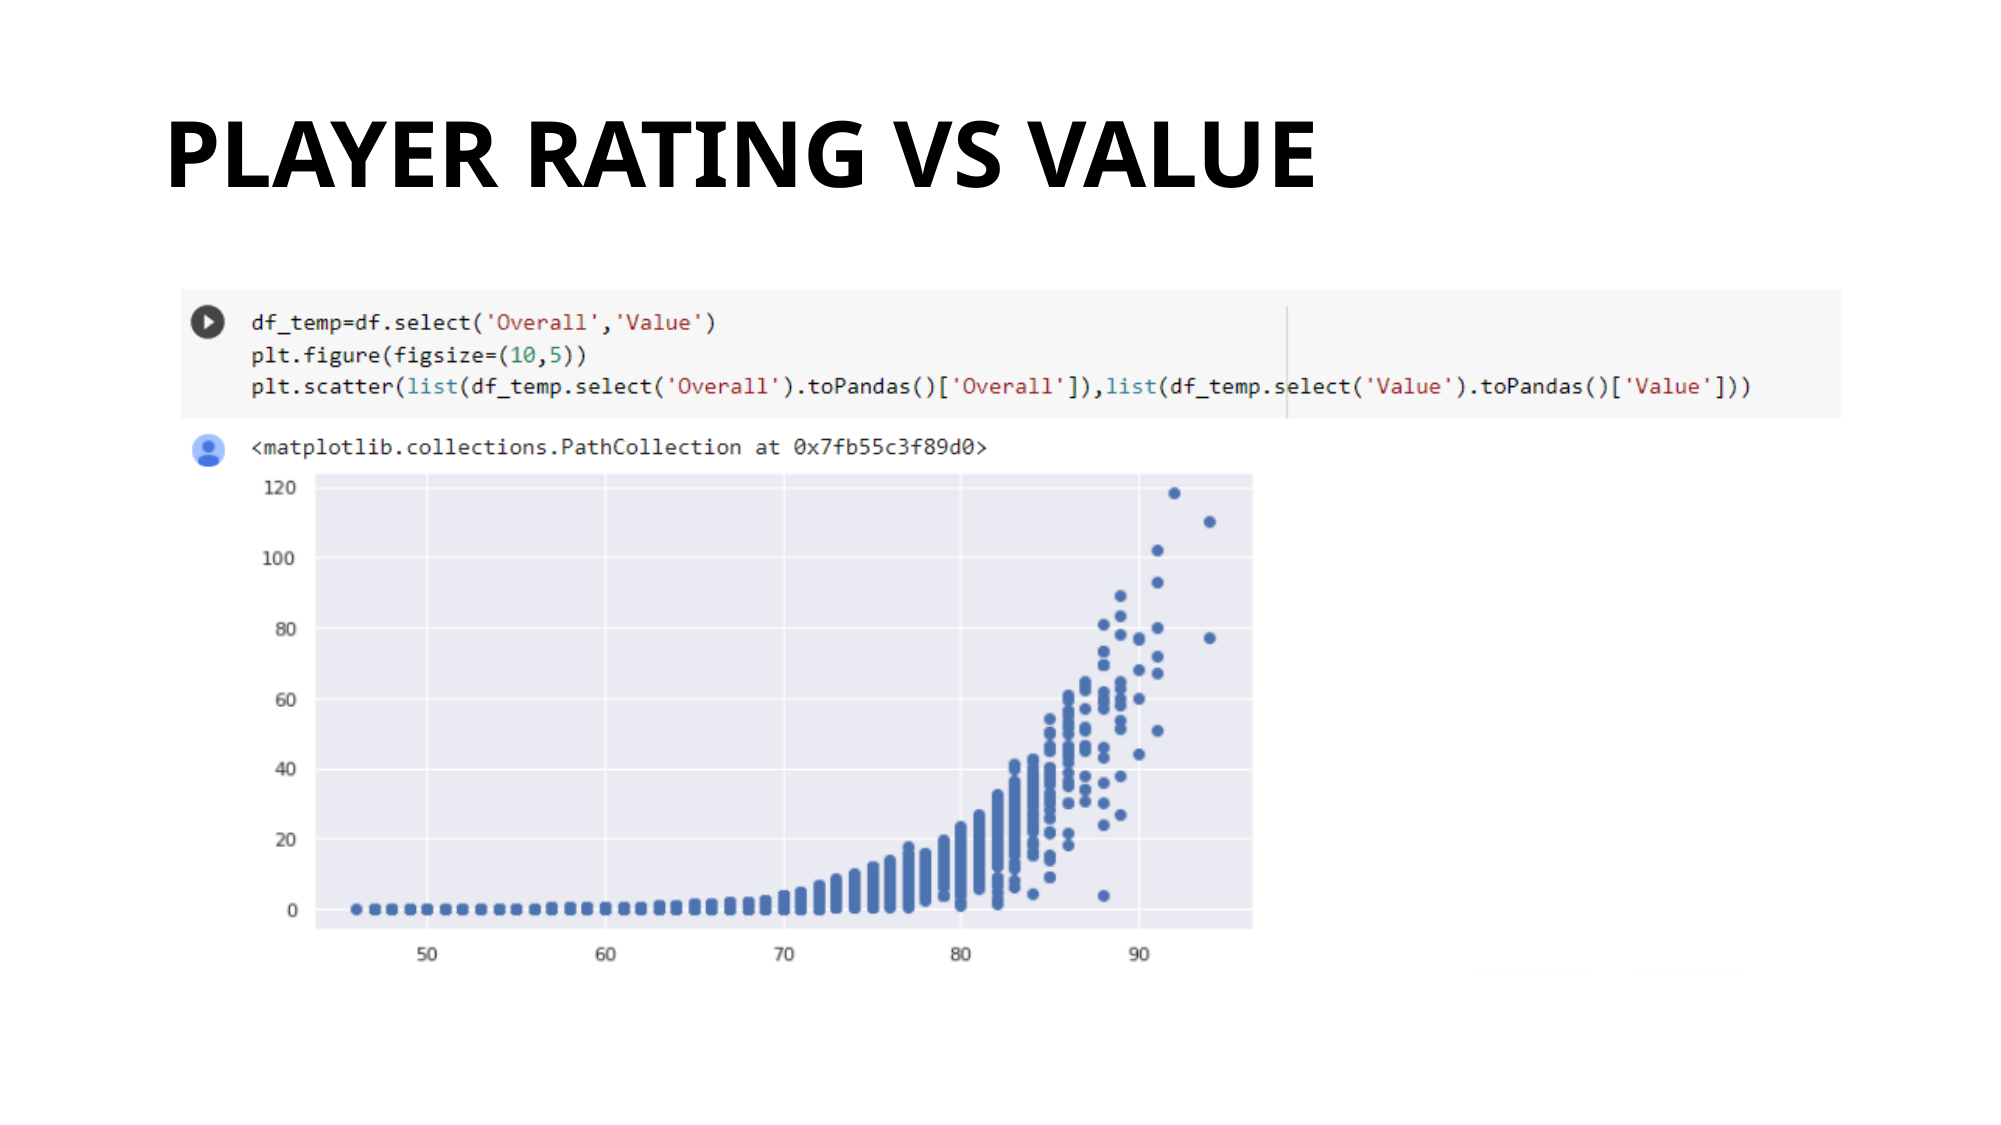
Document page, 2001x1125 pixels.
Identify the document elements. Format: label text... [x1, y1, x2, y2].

title PLAYER RATING VS VALUE [148, 99, 1874, 217]
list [180, 278, 1842, 973]
